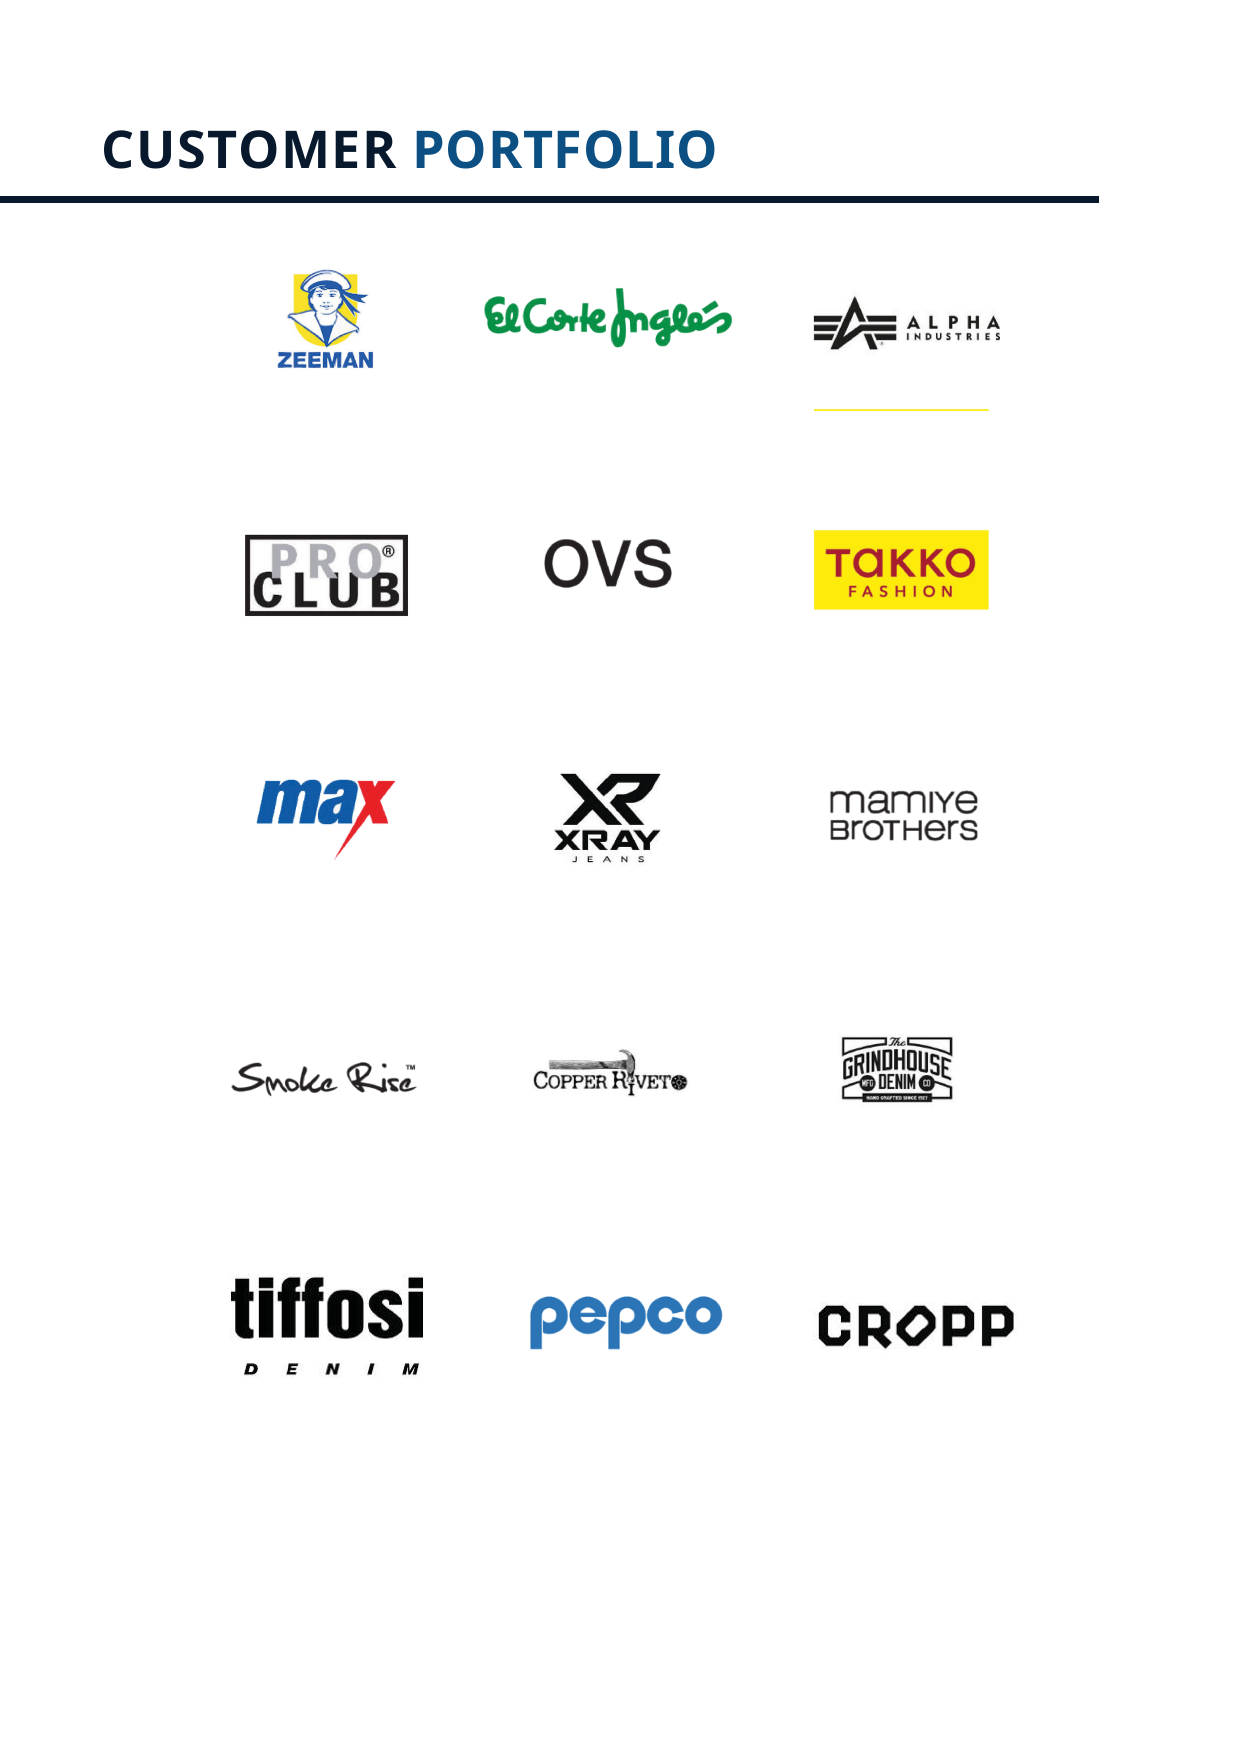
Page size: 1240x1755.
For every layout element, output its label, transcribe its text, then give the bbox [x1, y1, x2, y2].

picture [196, 529, 770, 636]
picture [552, 770, 661, 867]
picture [812, 1302, 1017, 1356]
text_box CUSTOMER PORTFOLIO [99, 114, 751, 179]
picture [531, 1047, 690, 1098]
picture [528, 1292, 725, 1353]
picture [196, 245, 1017, 412]
picture [826, 787, 983, 844]
picture [228, 1272, 424, 1379]
picture [253, 778, 398, 863]
picture [229, 1057, 421, 1099]
picture [810, 525, 991, 611]
picture [838, 1034, 955, 1109]
